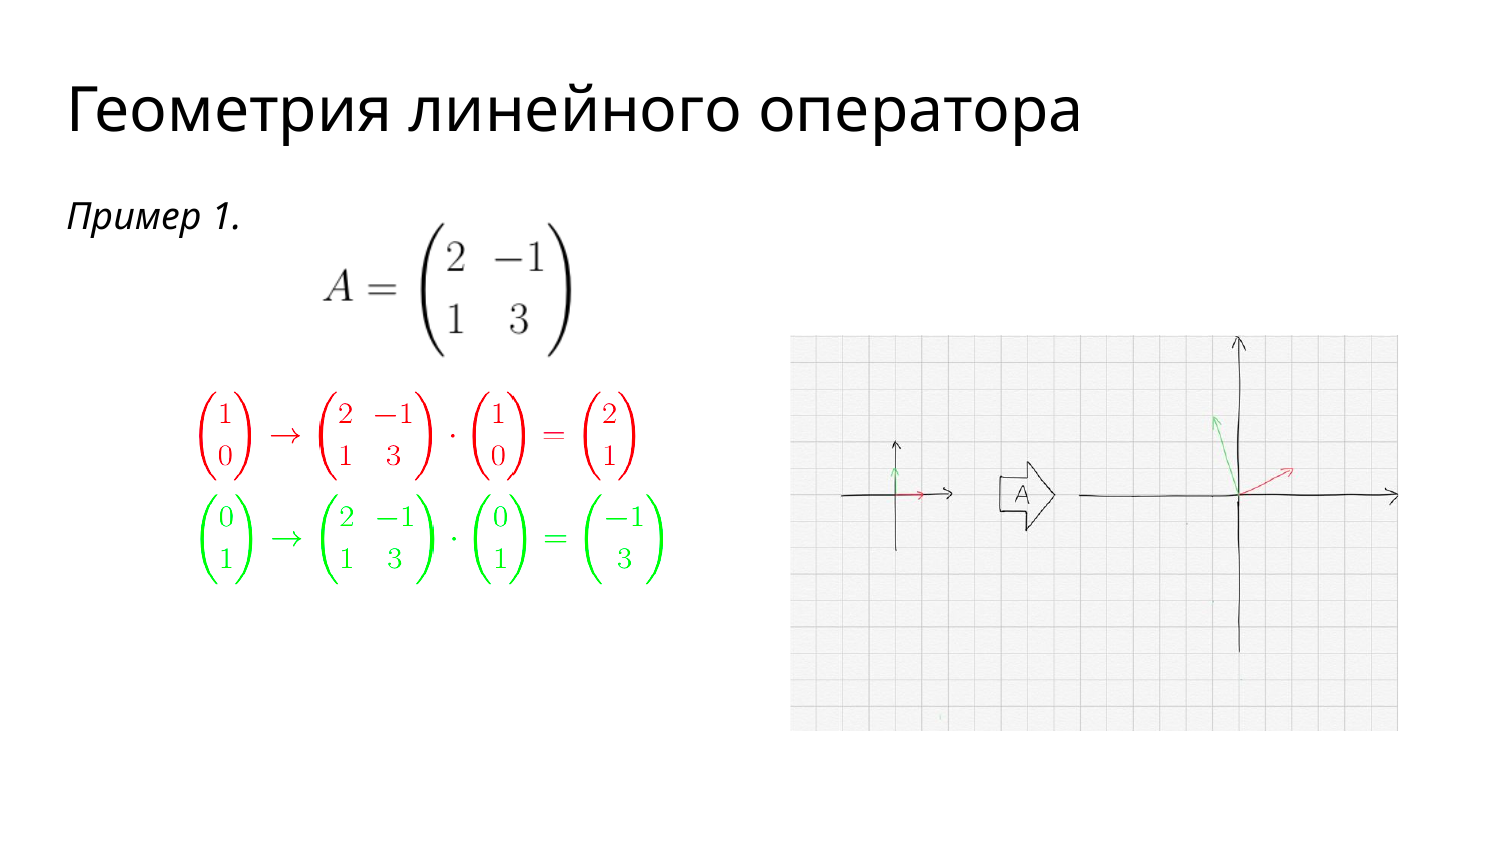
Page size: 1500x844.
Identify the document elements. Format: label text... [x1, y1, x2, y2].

picture [192, 385, 672, 594]
list Пример 1. [51, 170, 1449, 731]
picture [790, 334, 1399, 731]
title Геометрия линейного оператора [51, 54, 1449, 149]
picture [316, 217, 578, 367]
